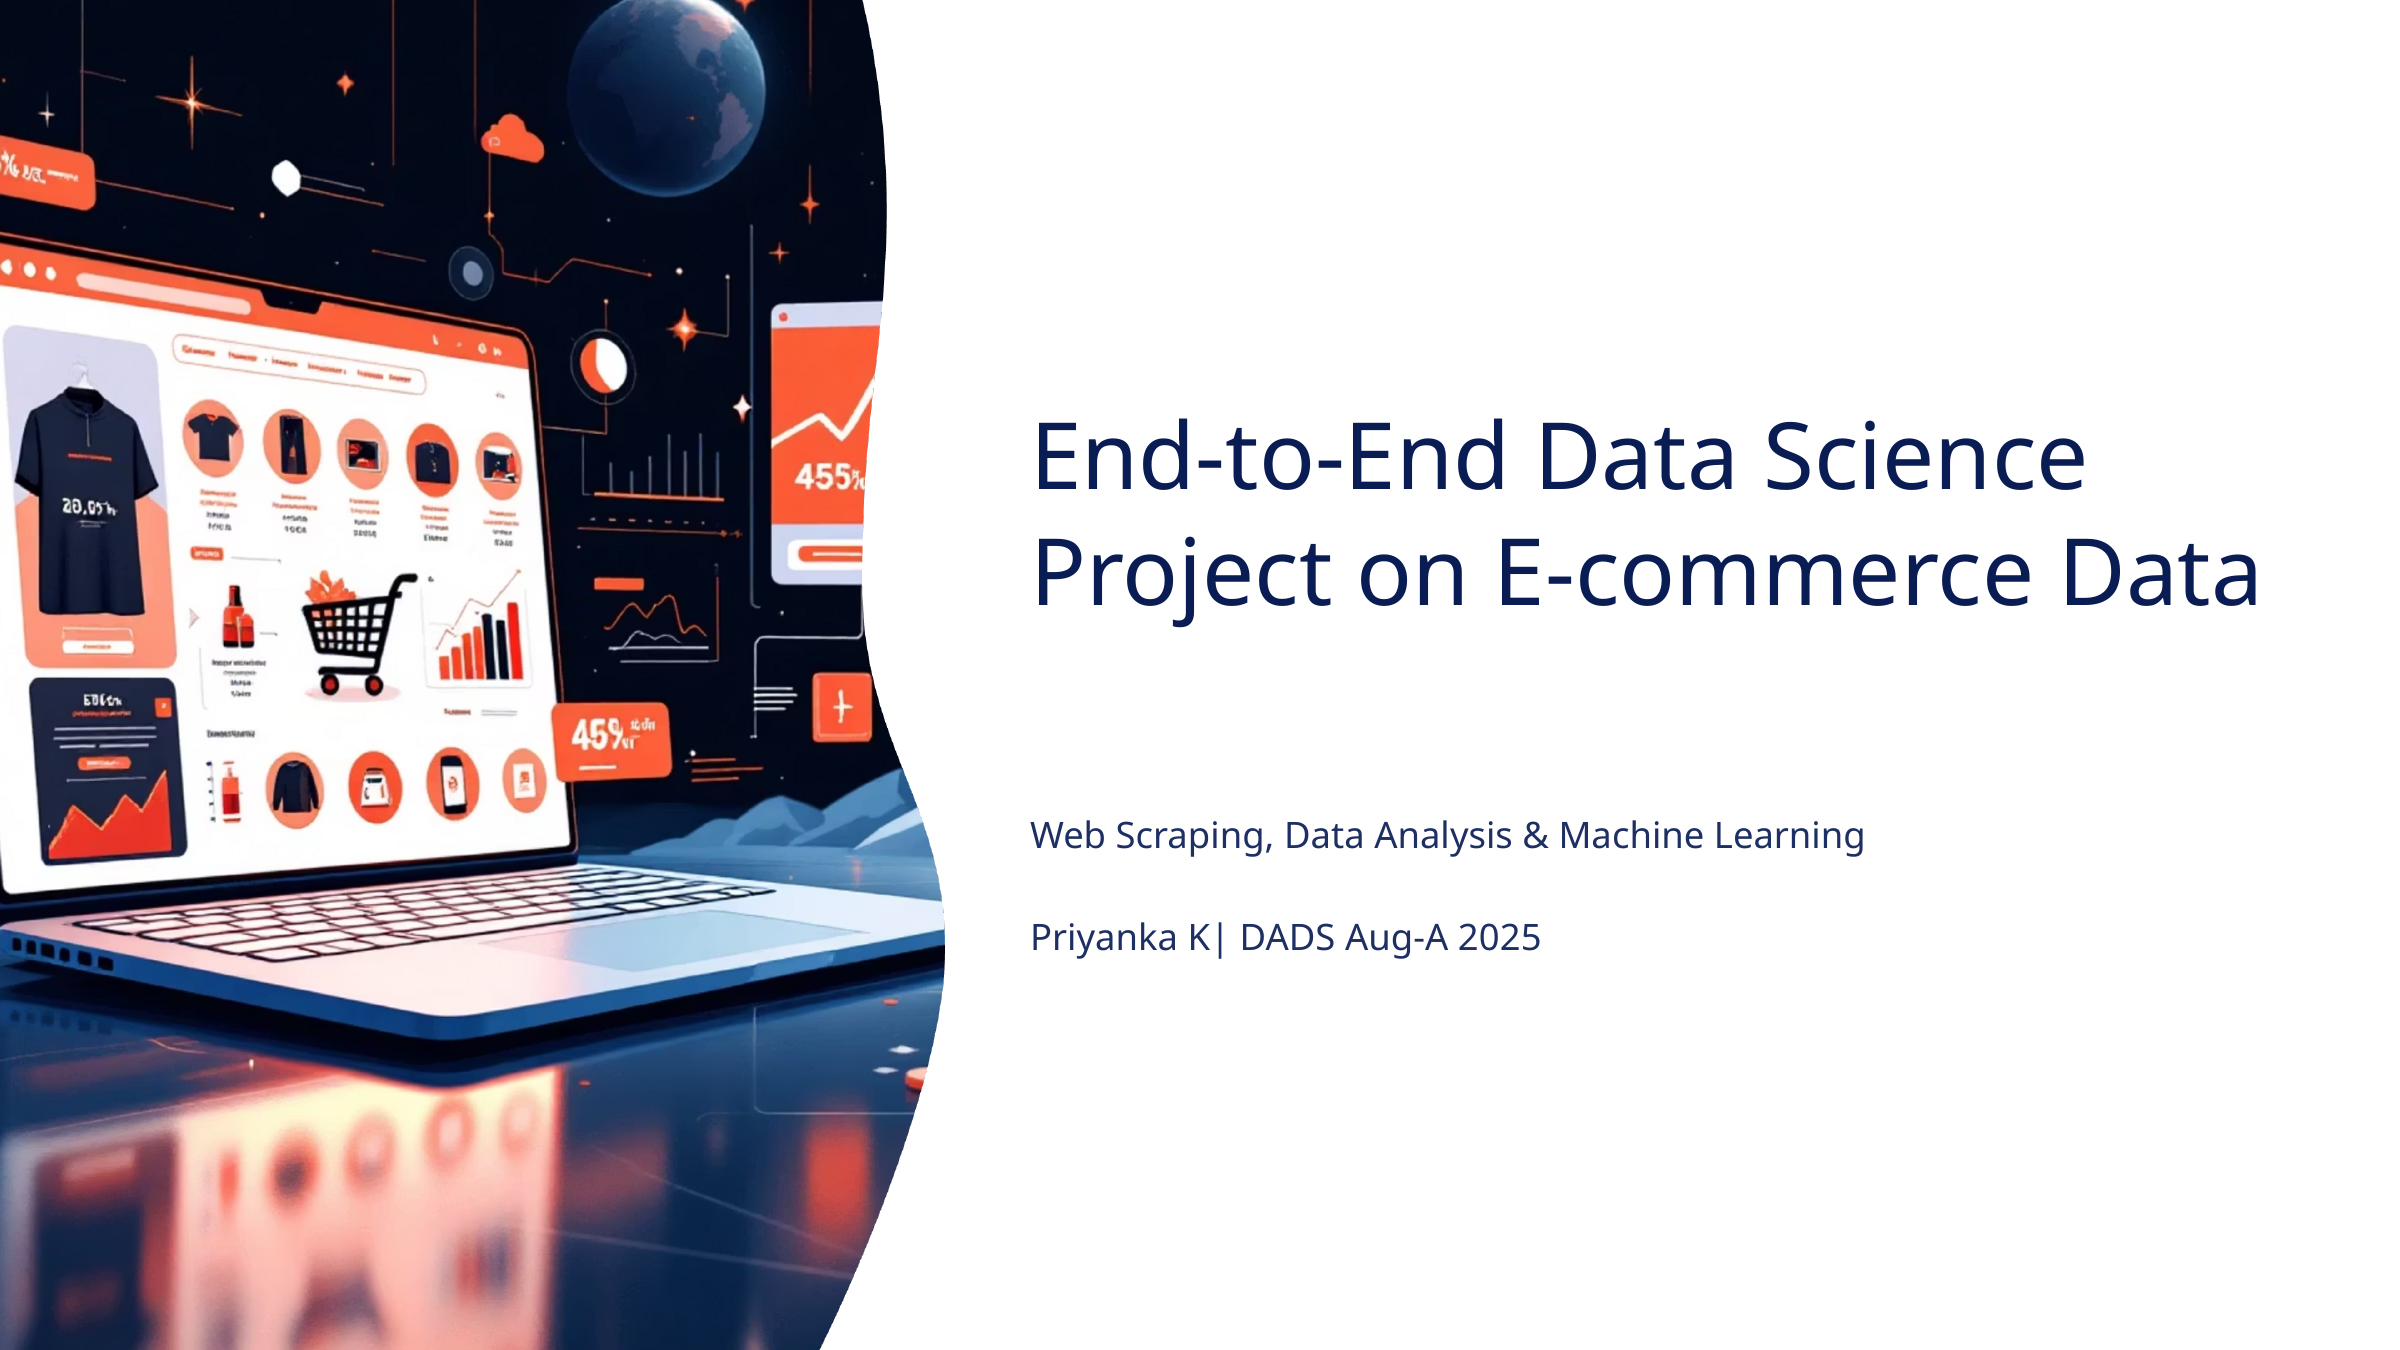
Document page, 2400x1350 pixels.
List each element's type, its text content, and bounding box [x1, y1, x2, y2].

picture [0, 0, 945, 1350]
text_box Web Scraping, Data Analysis & Machine Learning [1030, 796, 2270, 857]
text_box Priyanka K| DADS Aug-A 2025 [1030, 898, 2270, 958]
text_box End-to-End Data Science Project on E-commerce Data [1030, 392, 2270, 741]
